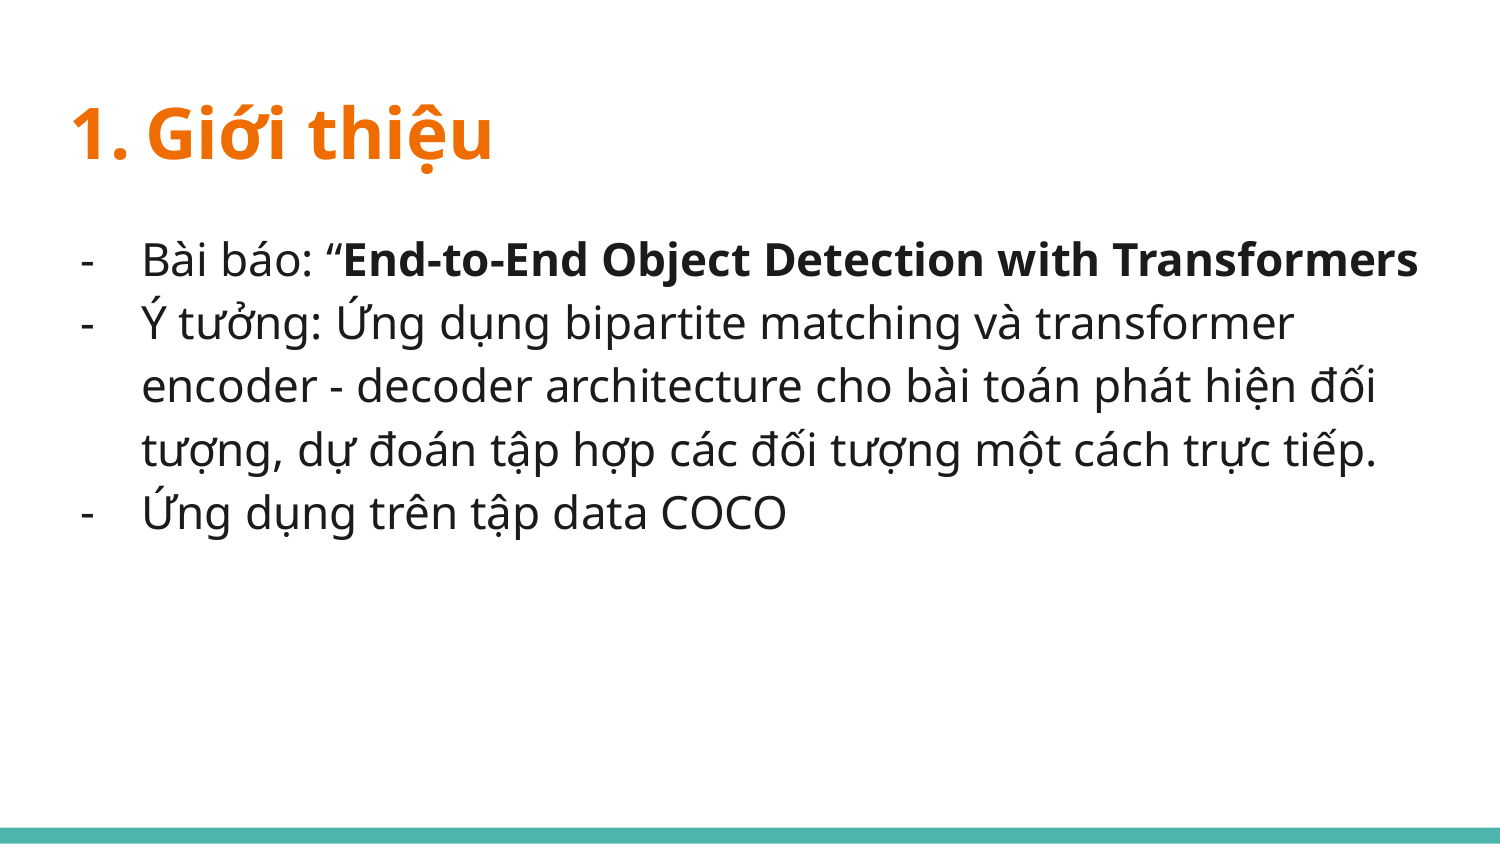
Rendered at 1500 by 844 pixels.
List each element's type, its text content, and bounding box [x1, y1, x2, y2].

title Giới thiệu [51, 72, 1449, 189]
list Bài báo: “End-to-End Object Detection with Transformers Ý tưởng: Ứng dụng bipartite matching và transformer encoder - decoder architecture cho bài toán phát hiện đối tượng, dự đoán tập hợp các đối tượng một cách trực tiếp. Ứng dụng trên tập data COCO [51, 207, 1449, 750]
